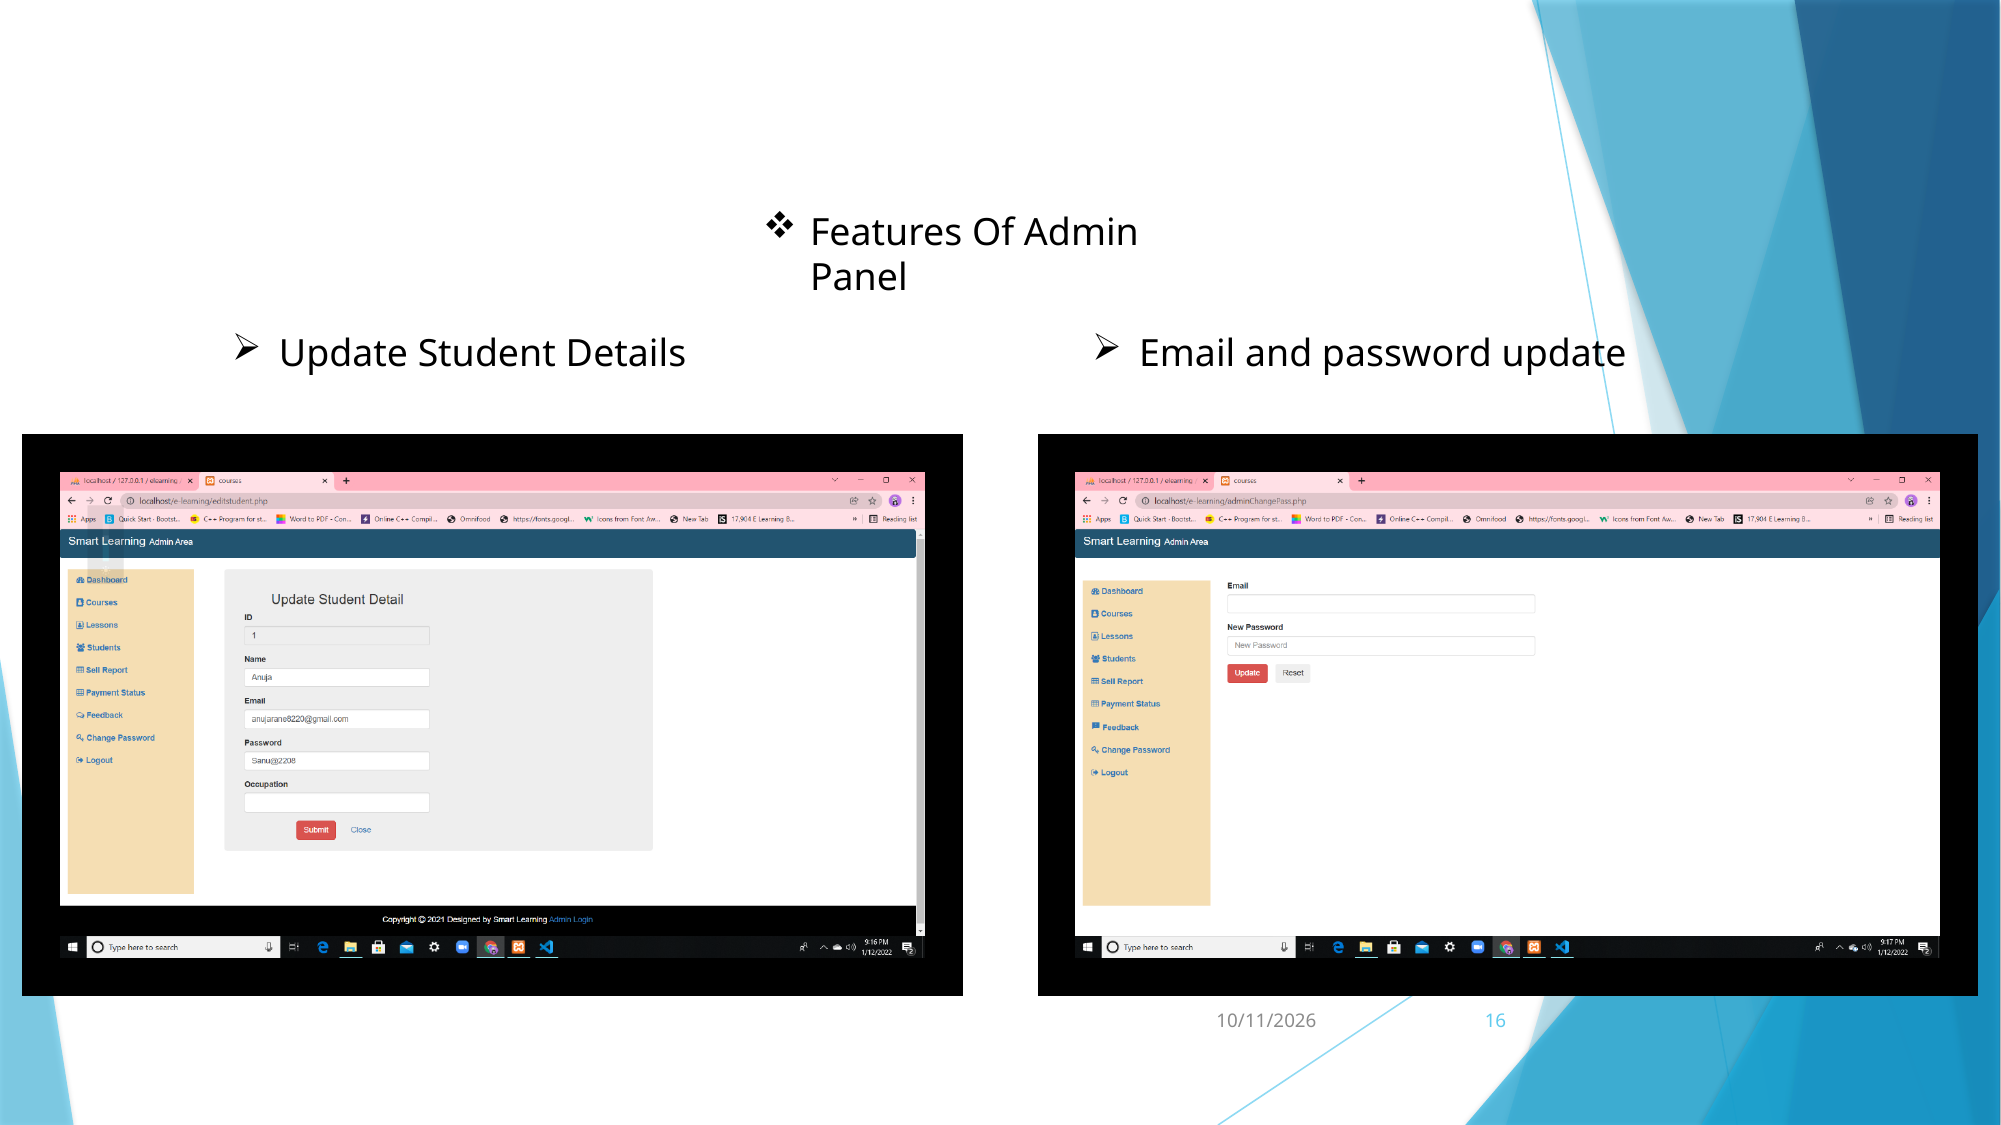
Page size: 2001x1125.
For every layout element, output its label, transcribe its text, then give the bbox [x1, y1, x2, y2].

picture [1074, 470, 1941, 959]
picture [59, 470, 926, 959]
text_box Features Of Admin Panel [748, 200, 1253, 305]
text_box Update Student Details [217, 321, 732, 382]
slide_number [1181, 996, 1332, 1051]
text_box Email and password update [1077, 321, 1853, 382]
slide_number 16 [1409, 996, 1522, 1051]
